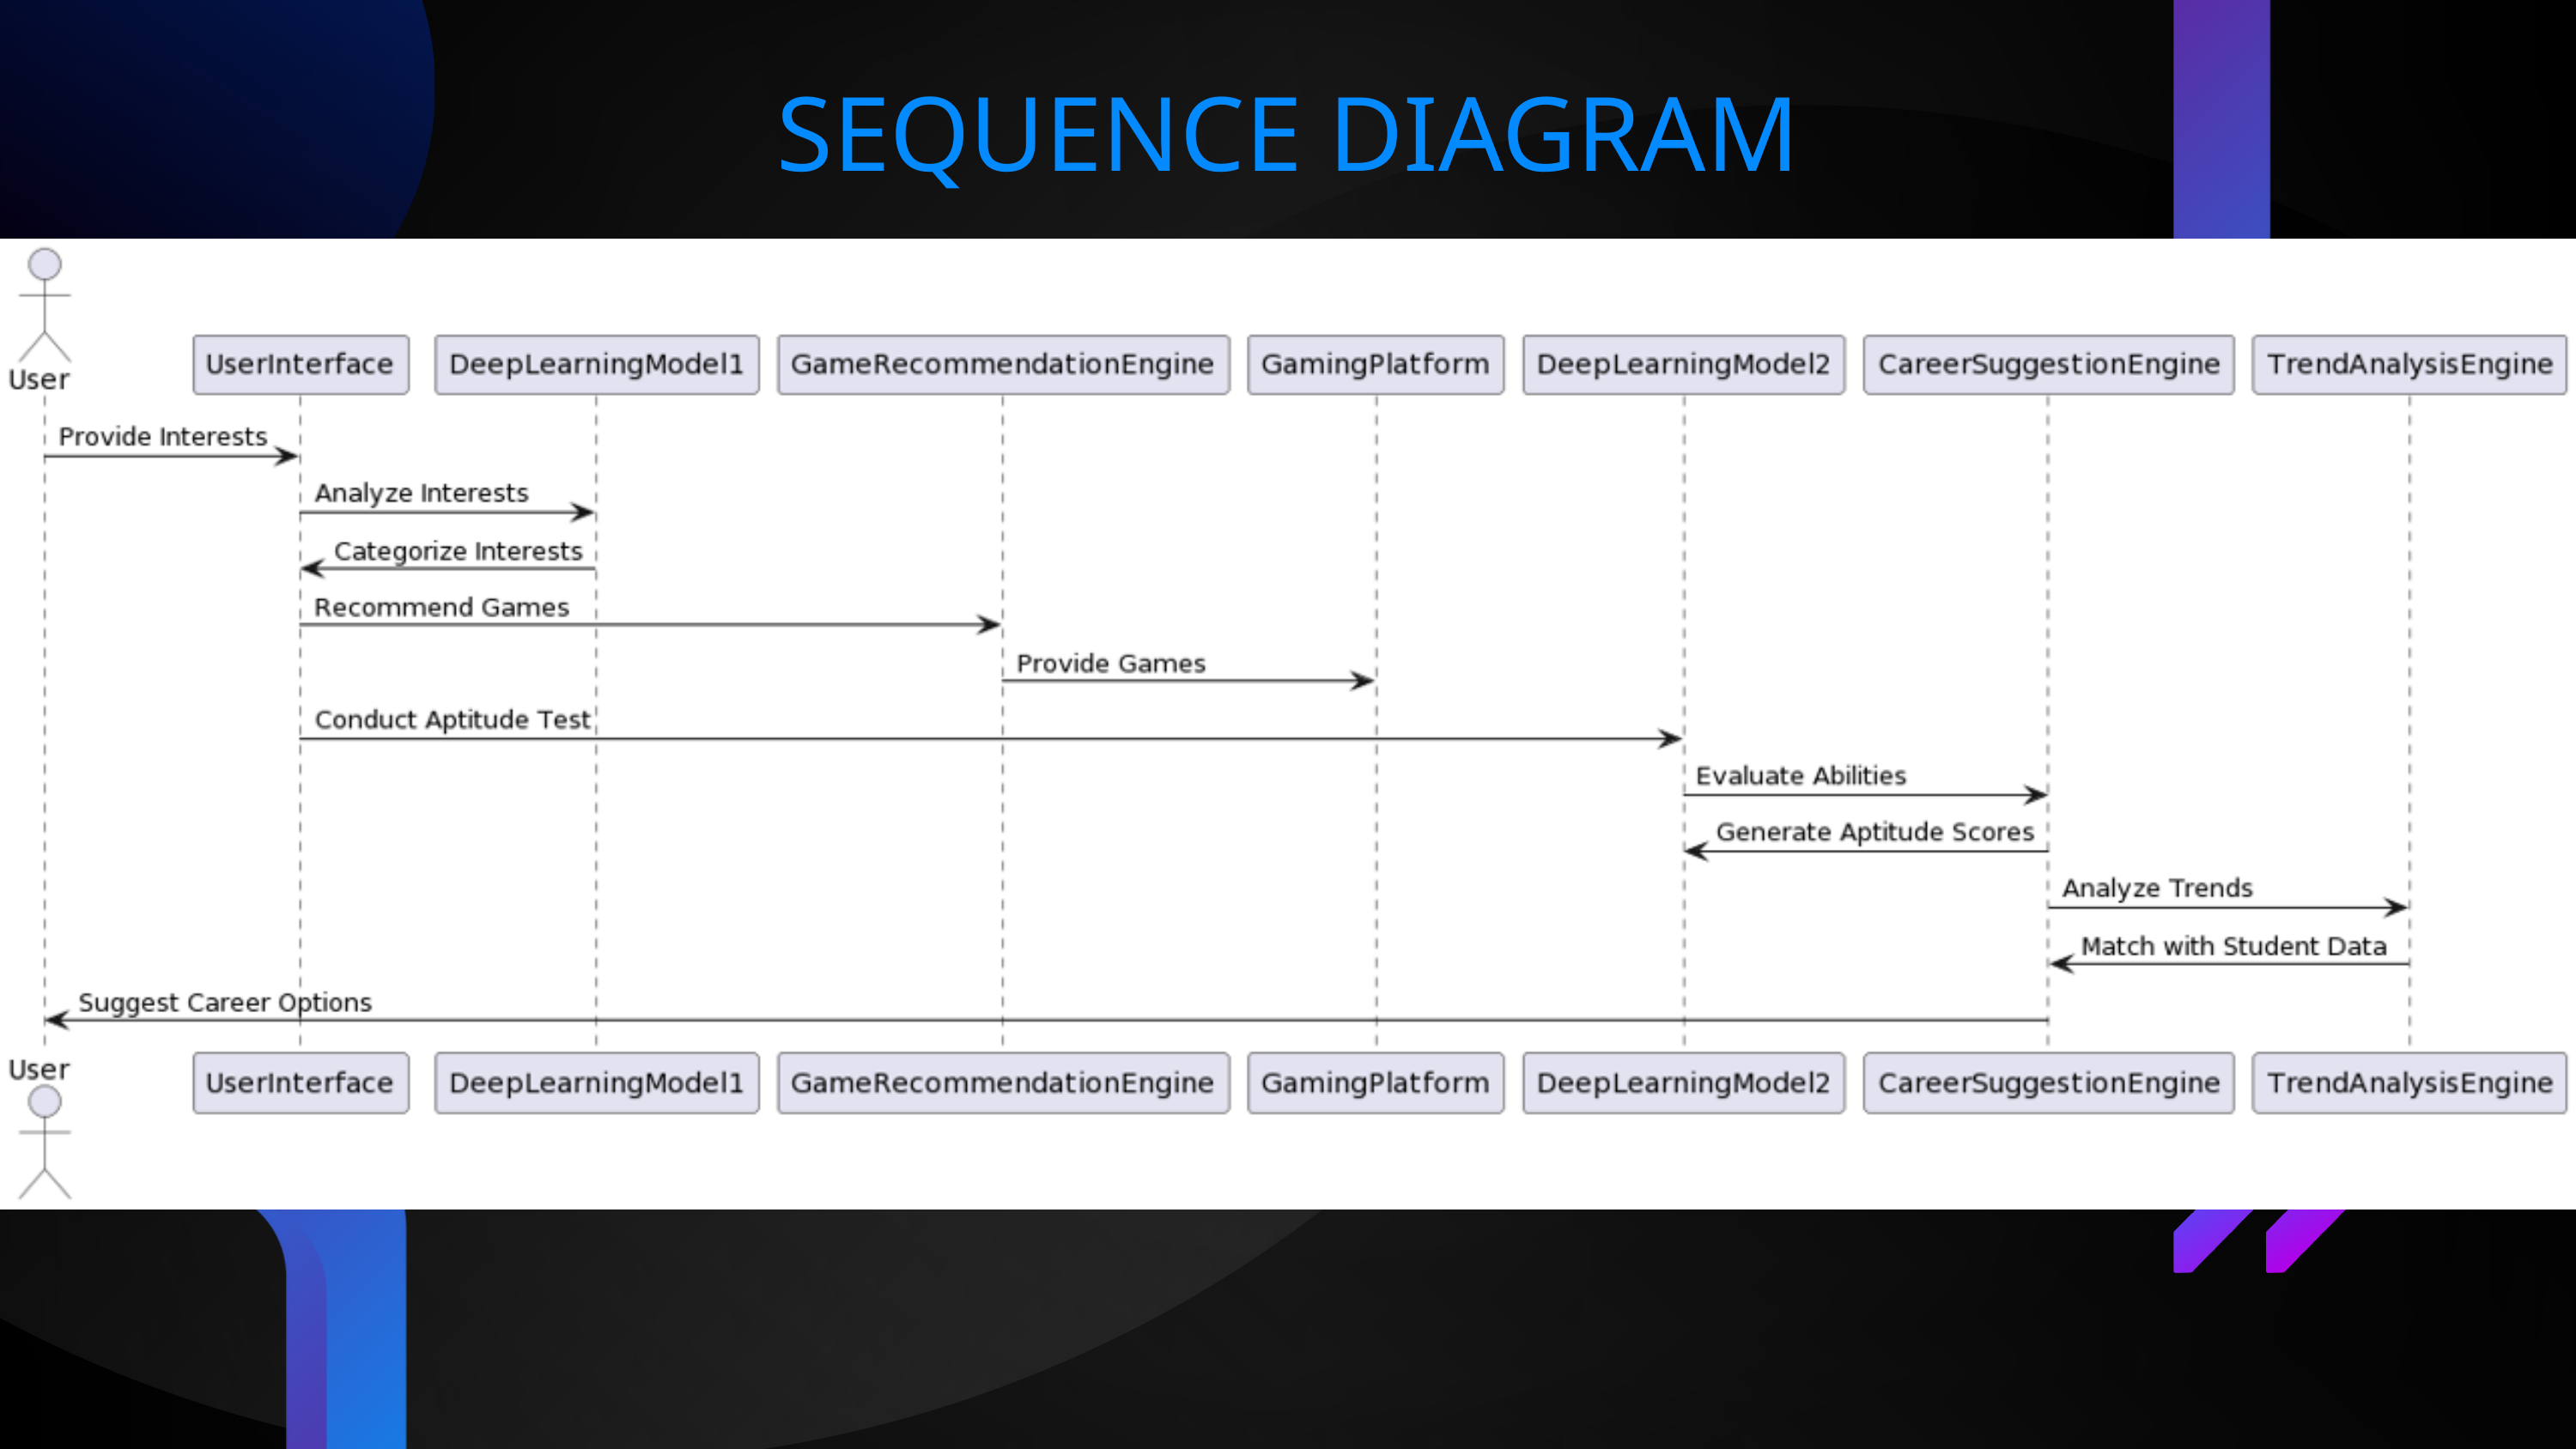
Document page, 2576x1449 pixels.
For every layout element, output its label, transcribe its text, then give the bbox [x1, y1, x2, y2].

text_box [2173, 0, 2576, 239]
text_box [2173, 1210, 2381, 1273]
text_box [0, 0, 435, 239]
text_box [435, 0, 2173, 239]
text_box [0, 239, 2576, 1210]
text_box [407, 1210, 2576, 1449]
text_box [0, 1210, 407, 1449]
text_box SEQUENCE DIAGRAM [692, 49, 1884, 192]
